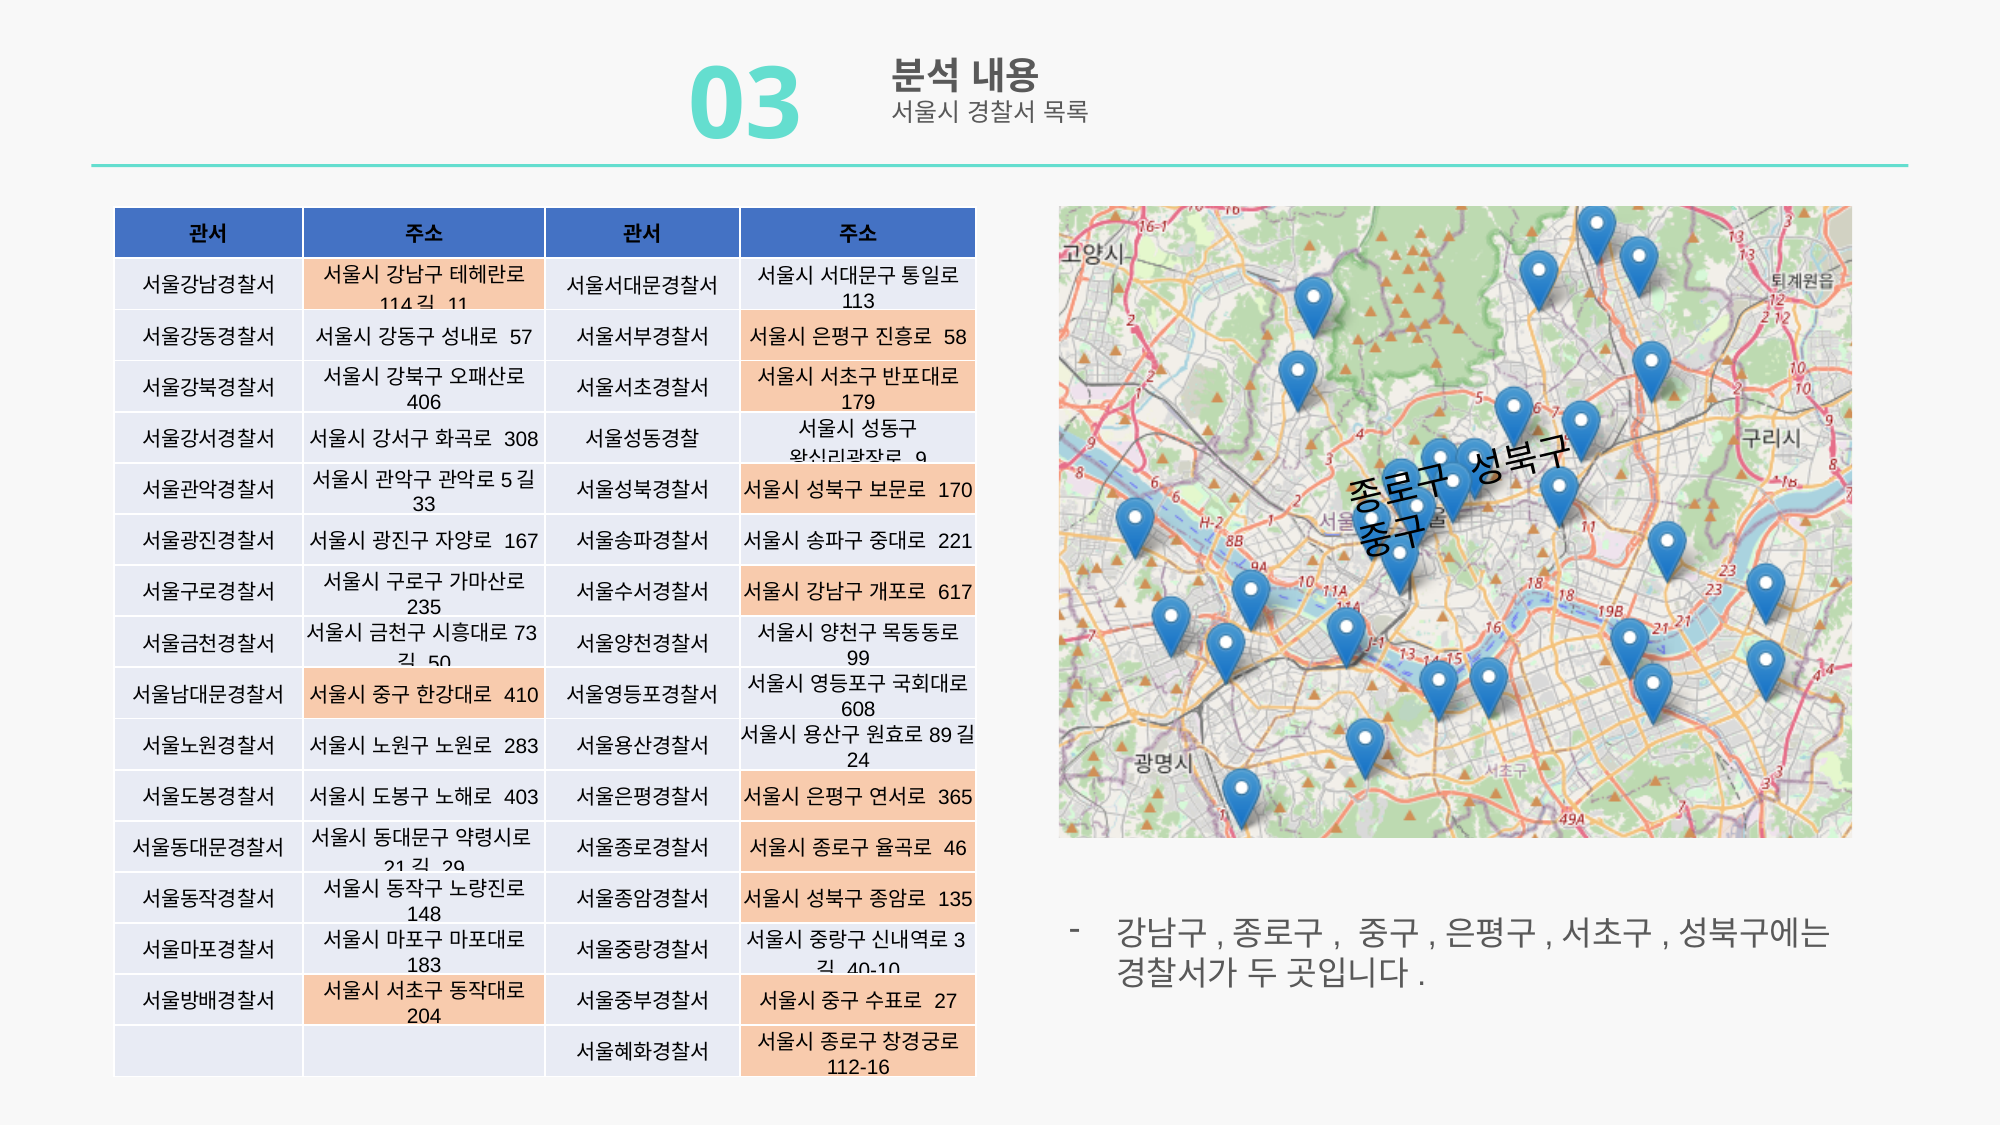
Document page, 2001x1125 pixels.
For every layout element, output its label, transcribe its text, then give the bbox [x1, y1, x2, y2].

table_cell 서울시 동작구 노량진로 148 [304, 873, 544, 922]
table_cell 서울시 도봉구 노해로 403 [304, 771, 544, 820]
table_cell 서울시 송파구 중대로 221 [741, 515, 975, 564]
table_cell 서울시 은평구 연서로 365 [741, 771, 975, 820]
table_cell 서울혜화경찰서 [546, 1026, 739, 1076]
text_box 강남구,종로구, 중구,은평구,서초구,성북구에는 경찰서가 두 곳입니다. [1054, 904, 1902, 1000]
table_cell 서울강동경찰서 [115, 310, 302, 360]
table_cell 서울시 강남구 테헤란로 114길 11 [304, 259, 544, 309]
table_cell 서울시 종로구 율곡로 46 [741, 822, 975, 871]
table_cell 서울구로경찰서 [115, 566, 302, 615]
table_cell 서울수서경찰서 [546, 566, 739, 615]
table_cell 서울시 광진구 자양로 167 [304, 515, 544, 564]
table_header 관서 [546, 208, 739, 257]
table_cell 서울시 강북구 오패산로 406 [304, 361, 544, 411]
table_cell 서울종암경찰서 [546, 873, 739, 922]
table_cell 서울시 성북구 종암로 135 [741, 873, 975, 922]
table_cell 서울시 노원구 노원로 283 [304, 719, 544, 769]
table_header 주소 [741, 208, 975, 257]
table_cell 서울서대문경찰서 [546, 259, 739, 309]
table_cell 서울방배경찰서 [115, 975, 302, 1024]
table_cell 서울서초경찰서 [546, 361, 739, 411]
picture [1058, 206, 1853, 838]
table_cell 서울시 종로구 창경궁로 112-16 [741, 1026, 975, 1076]
table_cell 서울동작경찰서 [115, 873, 302, 922]
table_cell 서울강북경찰서 [115, 361, 302, 411]
table_cell 서울남대문경찰서 [115, 668, 302, 718]
table_cell 서울서부경찰서 [546, 310, 739, 360]
table_cell 서울중부경찰서 [546, 975, 739, 1024]
table_cell 서울시 서초구 동작대로 204 [304, 975, 544, 1024]
table_cell 서울시 중구 수표로 27 [741, 975, 975, 1024]
table_cell 서울시 성북구 보문로 170 [741, 464, 975, 513]
table_cell 서울시 마포구 마포대로 183 [304, 924, 544, 973]
text_box [1327, 163, 1909, 168]
table_cell 서울용산경찰서 [546, 719, 739, 769]
table_cell [304, 1026, 544, 1076]
table_cell 서울노원경찰서 [115, 719, 302, 769]
table_cell 서울시 영등포구 국회대로 608 [741, 668, 975, 718]
table_cell 서울송파경찰서 [546, 515, 739, 564]
table_cell 서울시 중구 한강대로 410 [304, 668, 544, 718]
table_cell 서울강남경찰서 [115, 259, 302, 309]
table_cell 서울마포경찰서 [115, 924, 302, 973]
table_cell 서울강서경찰서 [115, 413, 302, 462]
table_cell 서울시 강동구 성내로 57 [304, 310, 544, 360]
table_cell 서울도봉경찰서 [115, 771, 302, 820]
table_cell [115, 1026, 302, 1076]
table_cell 서울시 서초구 반포대로 179 [741, 361, 975, 411]
table_cell 서울시 성동구 왕십리광장로 9 [741, 413, 975, 462]
table_cell 서울영등포경찰서 [546, 668, 739, 718]
table_cell 서울시 동대문구 약령시로21길 29 [304, 822, 544, 871]
table_cell 서울시 용산구 원효로89길 24 [741, 719, 975, 769]
table_cell 서울관악경찰서 [115, 464, 302, 513]
table_header 관서 [115, 208, 302, 257]
table_cell 서울광진경찰서 [115, 515, 302, 564]
table_cell 서울시 중랑구 신내역로3길 40-10 [741, 924, 975, 973]
table_cell 서울시 양천구 목동동로 99 [741, 617, 975, 666]
table_cell 서울시 금천구 시흥대로73길 50 [304, 617, 544, 666]
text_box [673, 30, 1327, 168]
table_cell 서울시 관악구 관악로5길 33 [304, 464, 544, 513]
table_header 주소 [304, 208, 544, 257]
table_cell 서울시 서대문구 통일로 113 [741, 259, 975, 309]
table_cell 서울종로경찰서 [546, 822, 739, 871]
table_cell 서울시 강서구 화곡로 308 [304, 413, 544, 462]
table_cell 서울은평경찰서 [546, 771, 739, 820]
table_cell 서울성동경찰 [546, 413, 739, 462]
table_cell 서울금천경찰서 [115, 617, 302, 666]
table_cell 서울시 강남구 개포로 617 [741, 566, 975, 615]
table_cell 서울성북경찰서 [546, 464, 739, 513]
table_cell 서울동대문경찰서 [115, 822, 302, 871]
text_box [90, 163, 673, 168]
table_cell 서울중랑경찰서 [546, 924, 739, 973]
table_cell 서울양천경찰서 [546, 617, 739, 666]
table_cell 서울시 은평구 진흥로 58 [741, 310, 975, 360]
table_cell 서울시 구로구 가마산로 235 [304, 566, 544, 615]
